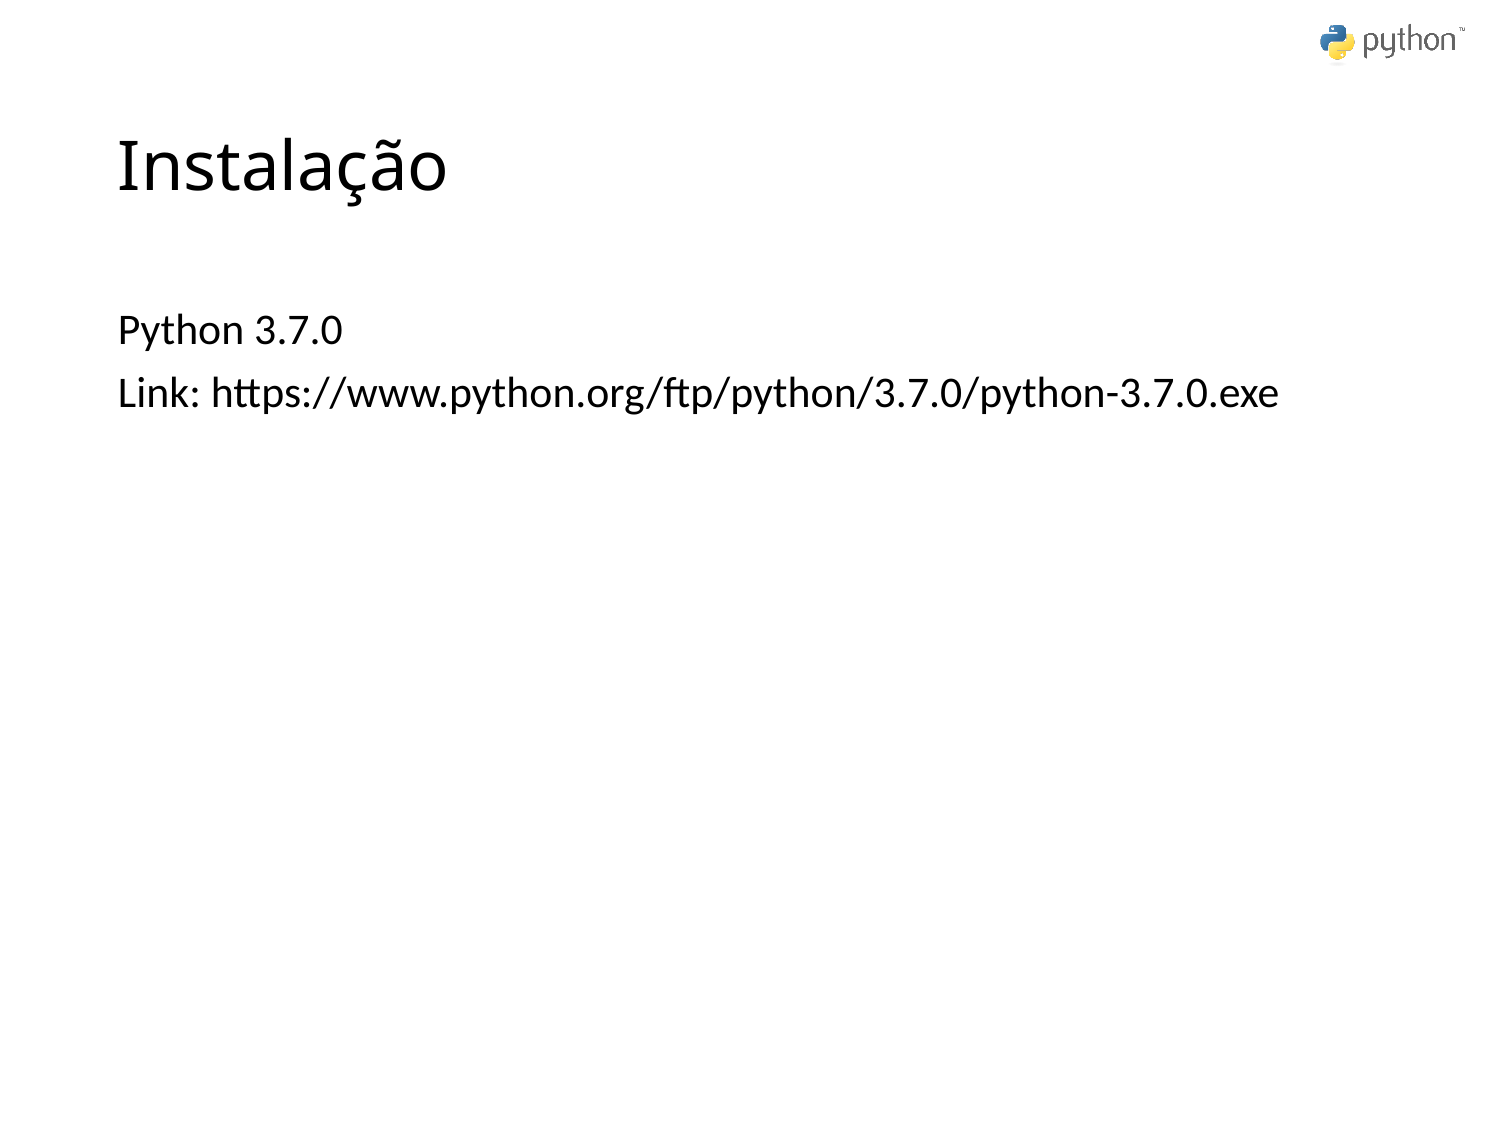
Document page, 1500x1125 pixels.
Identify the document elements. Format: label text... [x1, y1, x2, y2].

picture [1304, 7, 1480, 82]
text_box Python 3.7.0 Link: https://www.python.org/ftp/python/3.7.0/python-3.7.0.exe [103, 299, 1397, 1013]
text_box Instalação [103, 59, 1397, 277]
